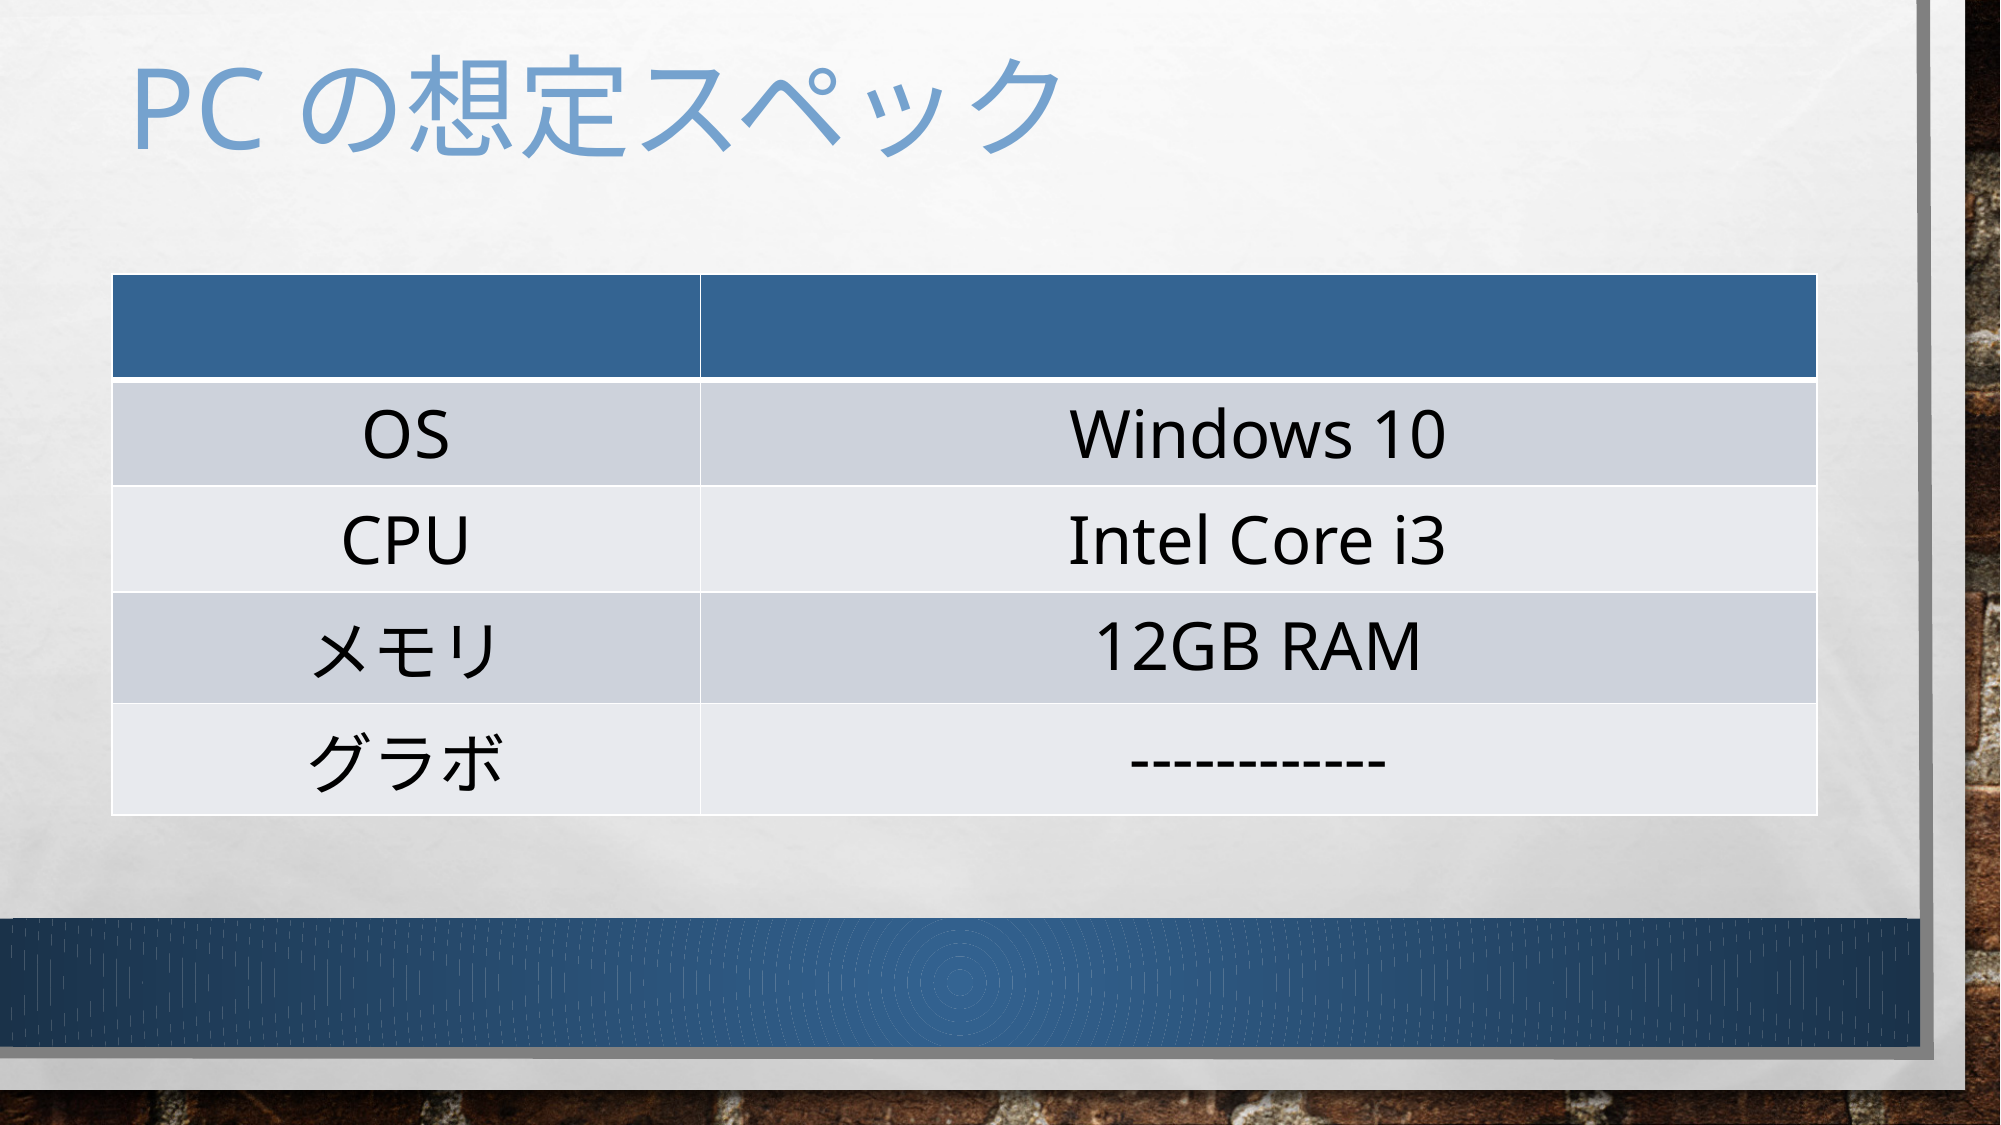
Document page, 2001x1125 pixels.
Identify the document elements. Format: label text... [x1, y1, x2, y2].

table_cell グラボ [113, 704, 700, 814]
table_cell Windows 10 [701, 383, 1816, 485]
table_cell ------------ [701, 704, 1816, 814]
table_cell Intel Core i3 [701, 487, 1816, 591]
table_header [701, 275, 1816, 377]
table_cell OS [113, 383, 700, 485]
table_cell メモリ [113, 593, 700, 703]
table_cell 12GB RAM [701, 593, 1816, 703]
picture [0, 0, 2000, 1125]
table_cell CPU [113, 487, 700, 591]
title PCの想定スペック [112, 31, 1818, 195]
table_header [113, 275, 700, 377]
